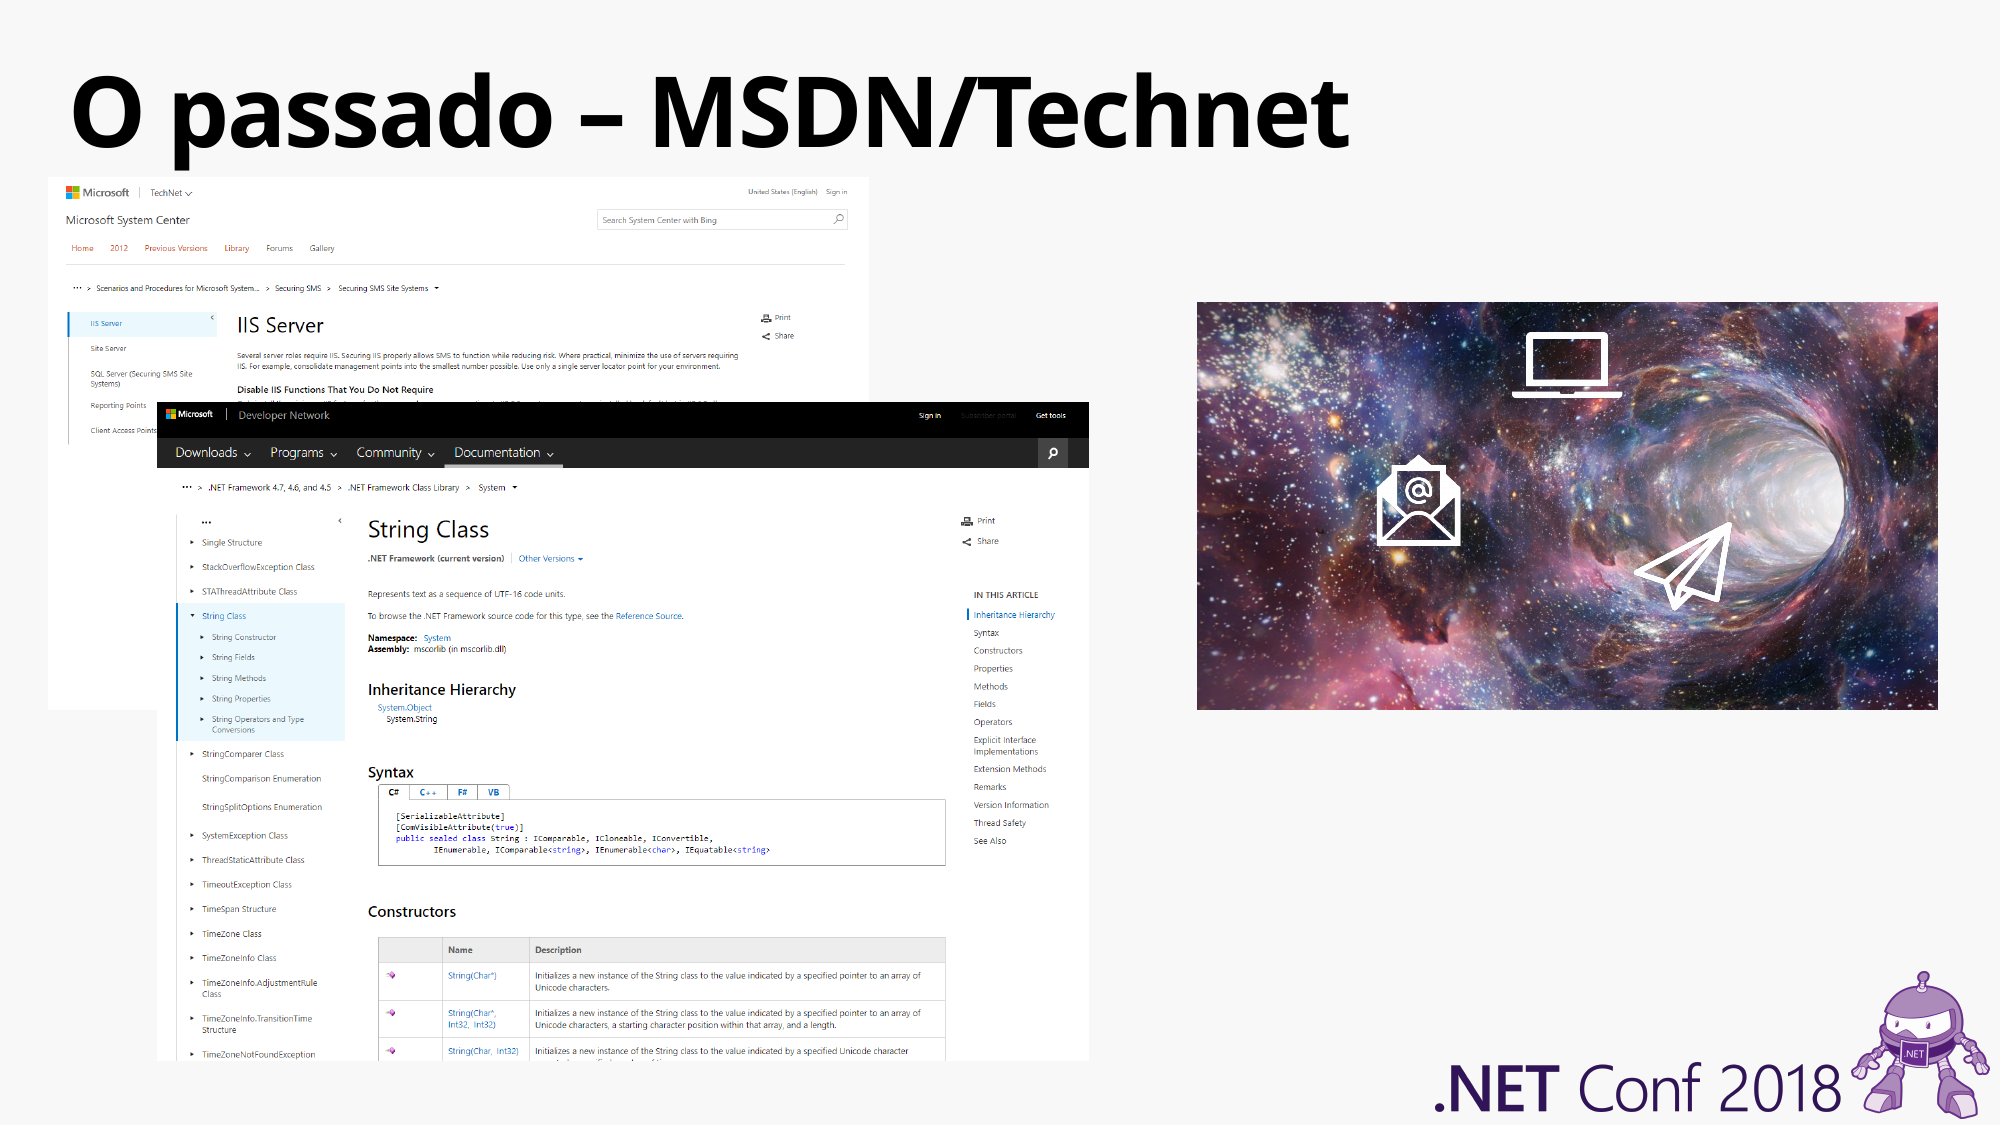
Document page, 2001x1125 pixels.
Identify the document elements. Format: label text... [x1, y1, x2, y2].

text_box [1196, 302, 1938, 711]
picture [48, 177, 1089, 1062]
picture [1435, 1062, 1841, 1112]
picture [1851, 971, 1990, 1119]
title O passado – MSDN/Technet [44, 47, 1957, 196]
